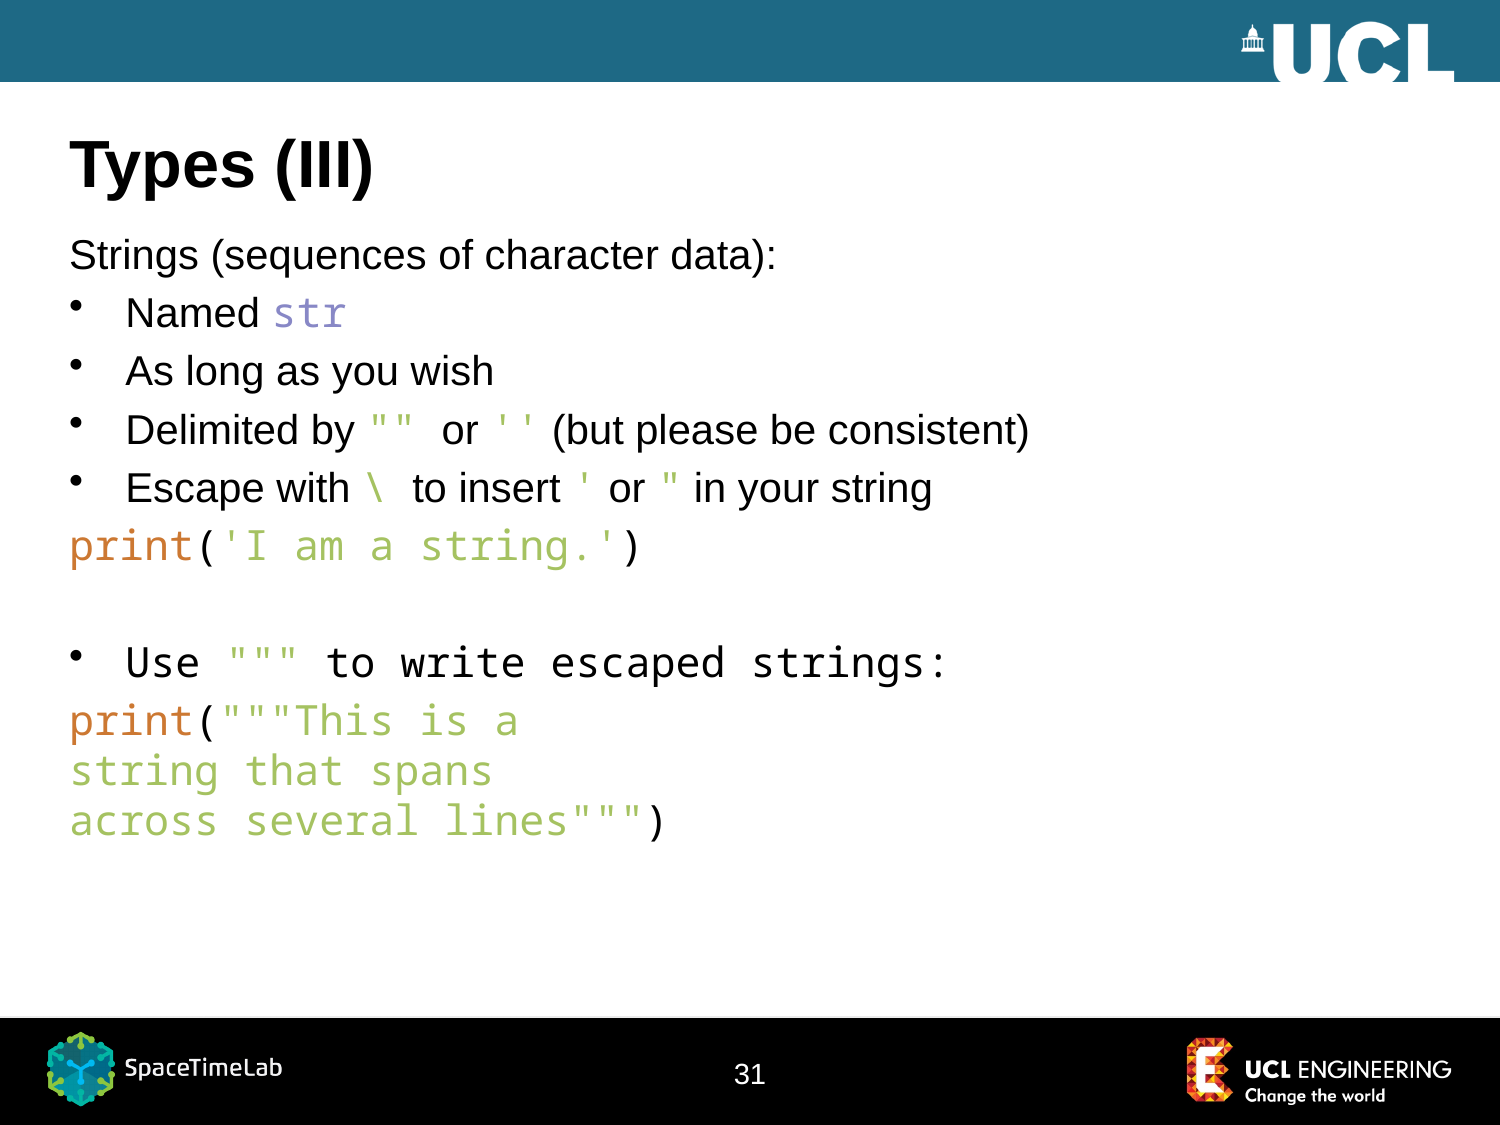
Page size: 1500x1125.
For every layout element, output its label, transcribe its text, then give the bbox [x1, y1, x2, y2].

list Strings (sequences of character data): Named str As long as you wish Delimited by "" or '' (but please be consistent) Escape with \ to insert ' or " in your string print('I am a string.') Use """ to write escaped strings: print("""This is a string that spans across several lines""") [54, 219, 1447, 1012]
footer 31 [496, 1042, 1004, 1103]
picture [0, 990, 1500, 1125]
title Types (III) [54, 113, 1447, 197]
